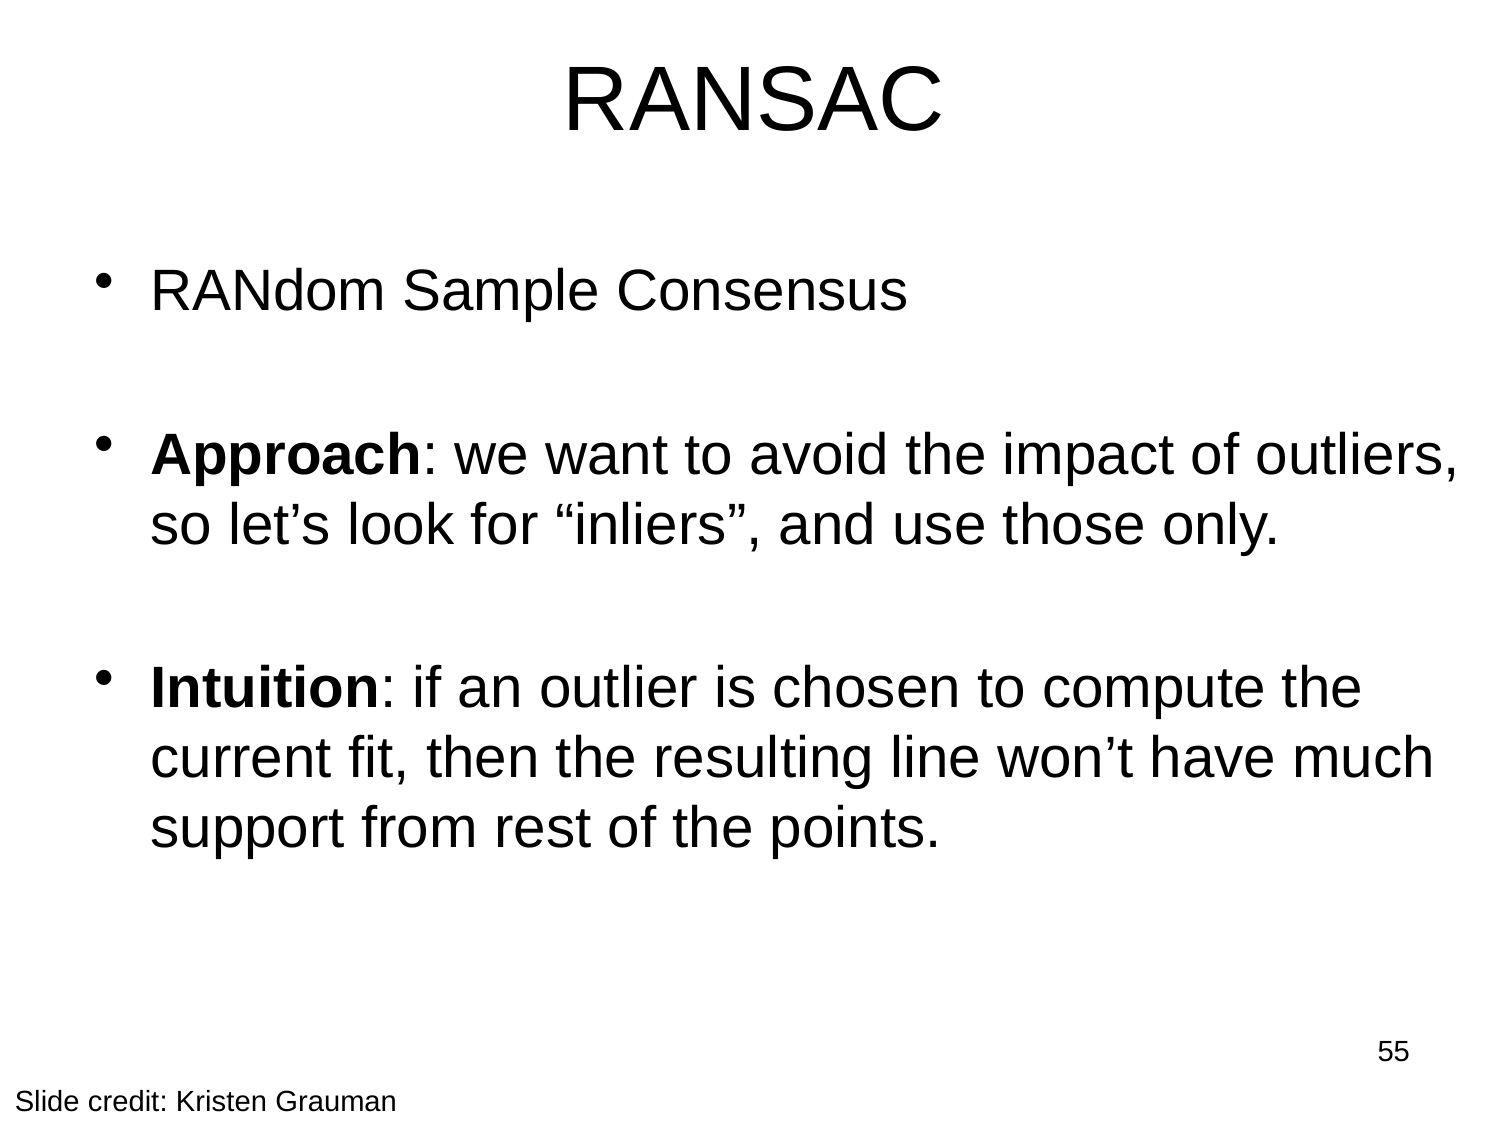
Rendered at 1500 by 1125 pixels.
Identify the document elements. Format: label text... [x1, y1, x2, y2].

slide_number 55 [1074, 1024, 1426, 1103]
list RANdom Sample Consensus Approach: we want to avoid the impact of outliers, so let’s look for “inliers”, and use those only. Intuition: if an outlier is chosen to compute the current fit, then the resulting line won’t have much support from rest of the points. [78, 244, 1500, 988]
text_box Slide credit: Kristen Grauman [0, 1074, 525, 1125]
title RANSAC [78, 0, 1430, 188]
